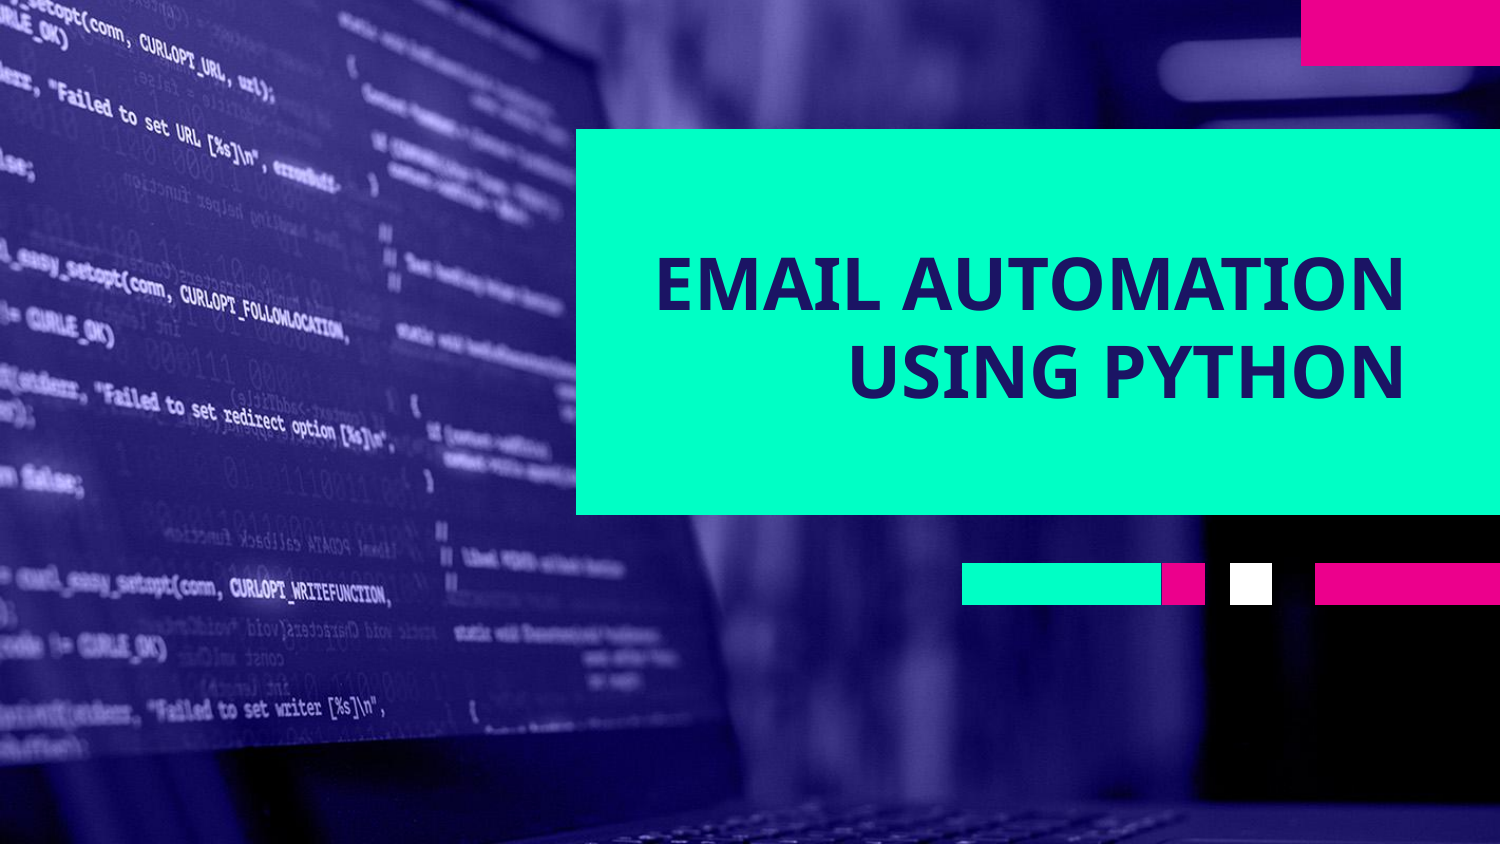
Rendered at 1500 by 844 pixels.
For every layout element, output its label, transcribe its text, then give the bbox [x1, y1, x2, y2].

picture [0, 0, 1500, 844]
title EMAIL AUTOMATION USING PYTHON [617, 166, 1424, 485]
